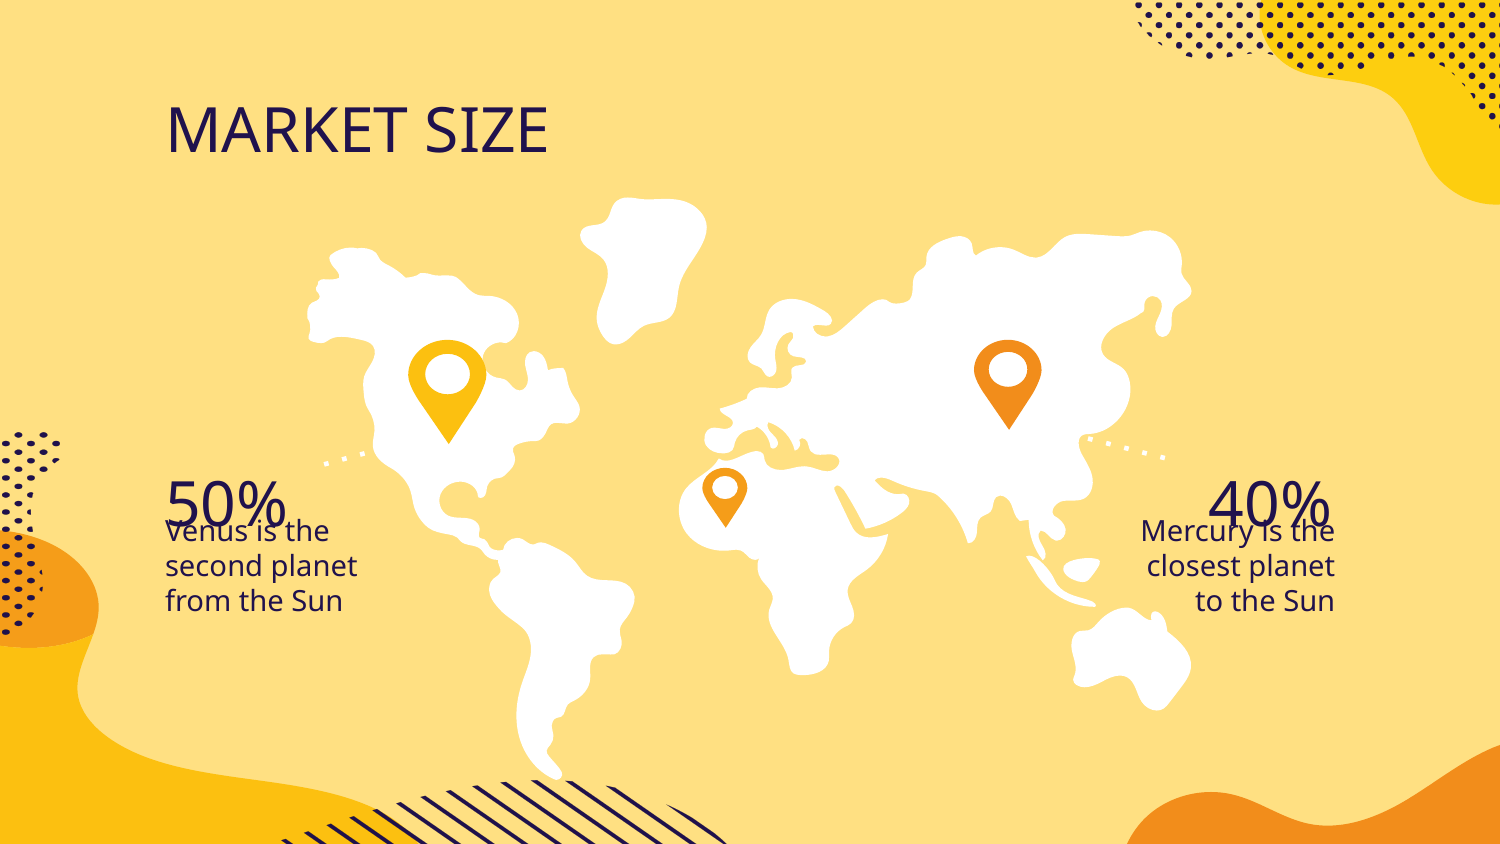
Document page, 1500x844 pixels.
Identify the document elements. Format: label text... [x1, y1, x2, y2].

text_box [1119, 740, 1500, 844]
list Venus is the second planet from the Sun [150, 496, 301, 644]
list Mercury is the closest planet to the Sun [1197, 497, 1351, 644]
title MARKET SIZE [150, 82, 1350, 173]
picture [1135, 0, 1500, 170]
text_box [323, 421, 480, 465]
picture [0, 432, 60, 639]
list 50% [150, 423, 301, 496]
list 40% [1197, 423, 1348, 497]
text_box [961, 405, 1176, 462]
picture [281, 780, 729, 844]
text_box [306, 197, 1193, 781]
